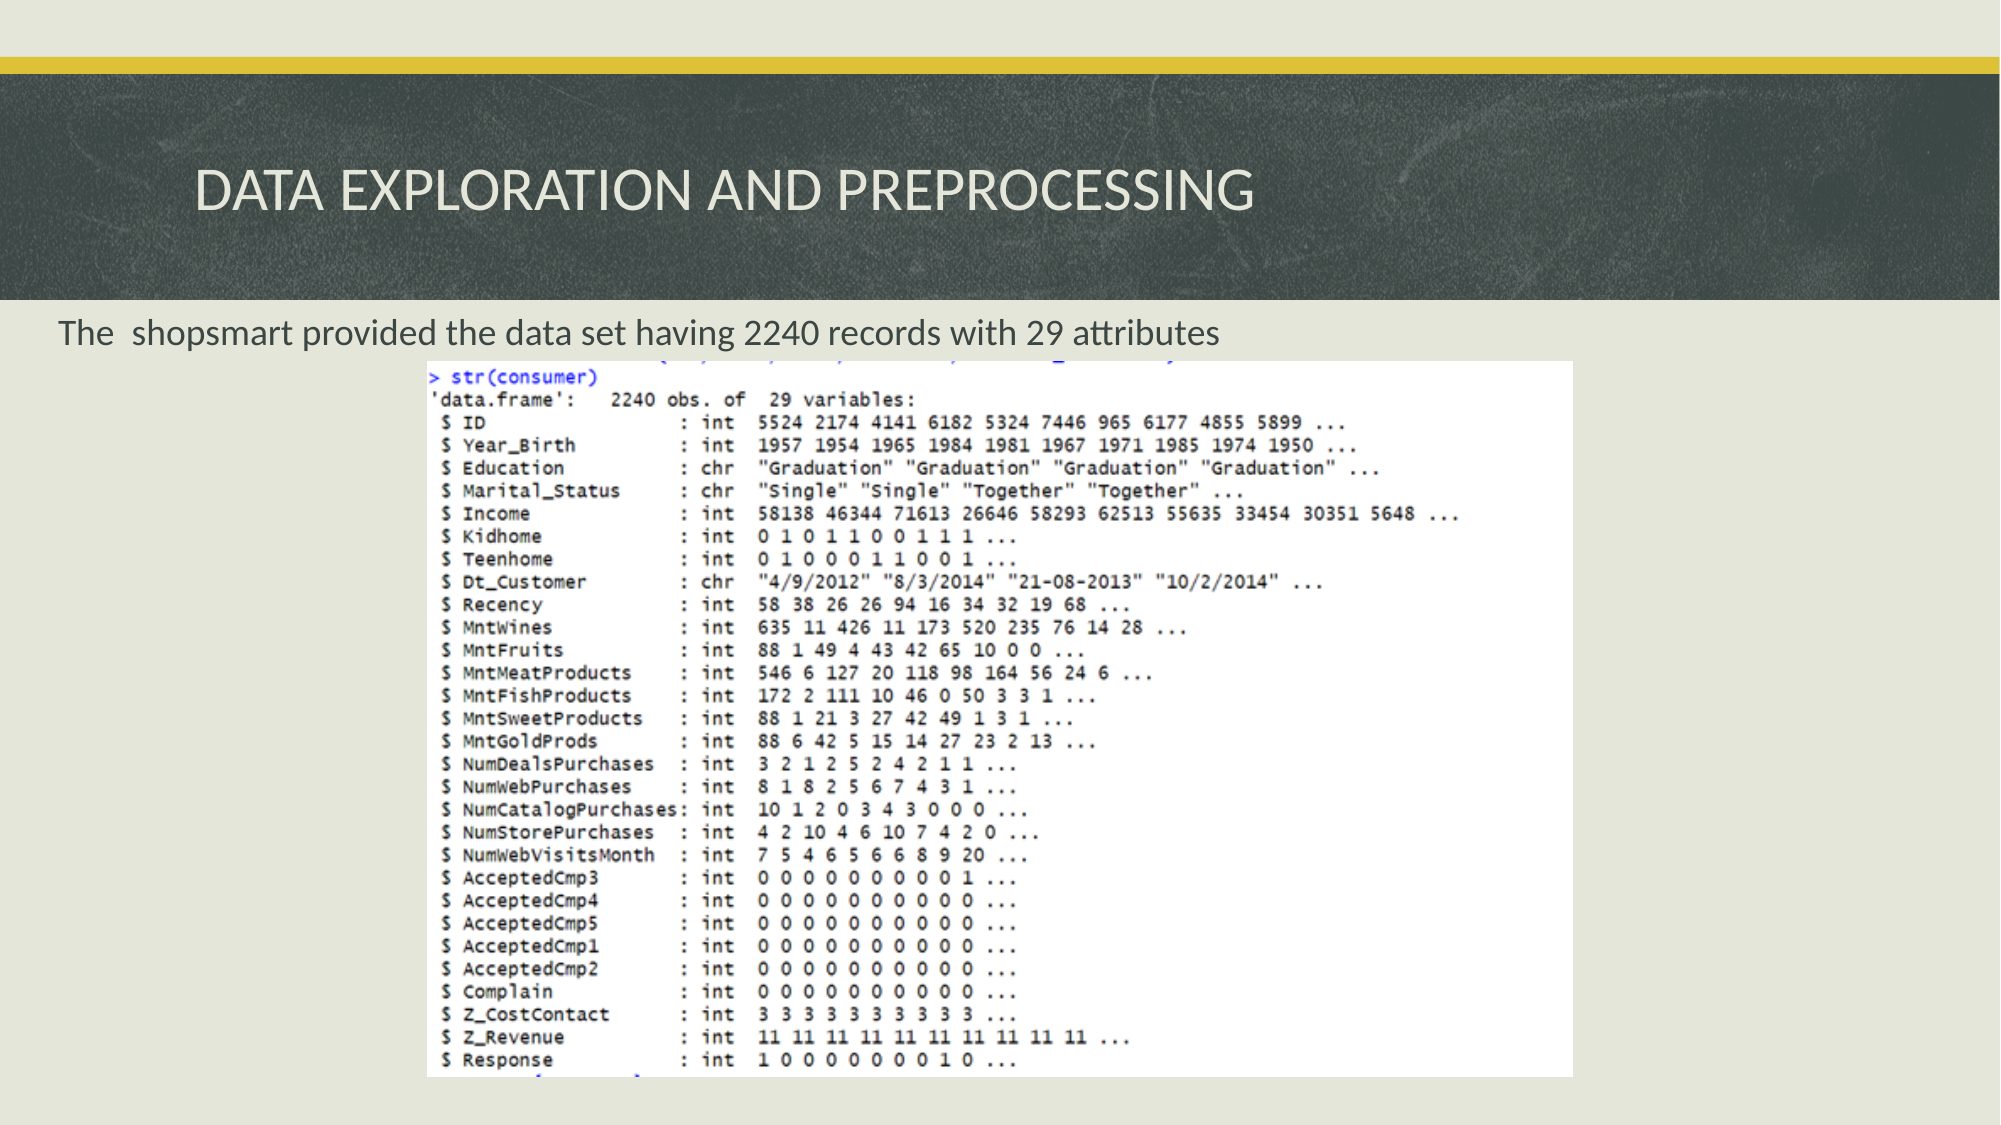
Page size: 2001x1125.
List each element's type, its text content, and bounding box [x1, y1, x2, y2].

picture [0, 74, 2000, 300]
title DATA EXPLORATION AND PREPROCESSING [179, 77, 1760, 301]
picture [427, 361, 1573, 1078]
text_box The shopsmart provided the data set having 2240 records with 29 attributes [43, 300, 1237, 361]
